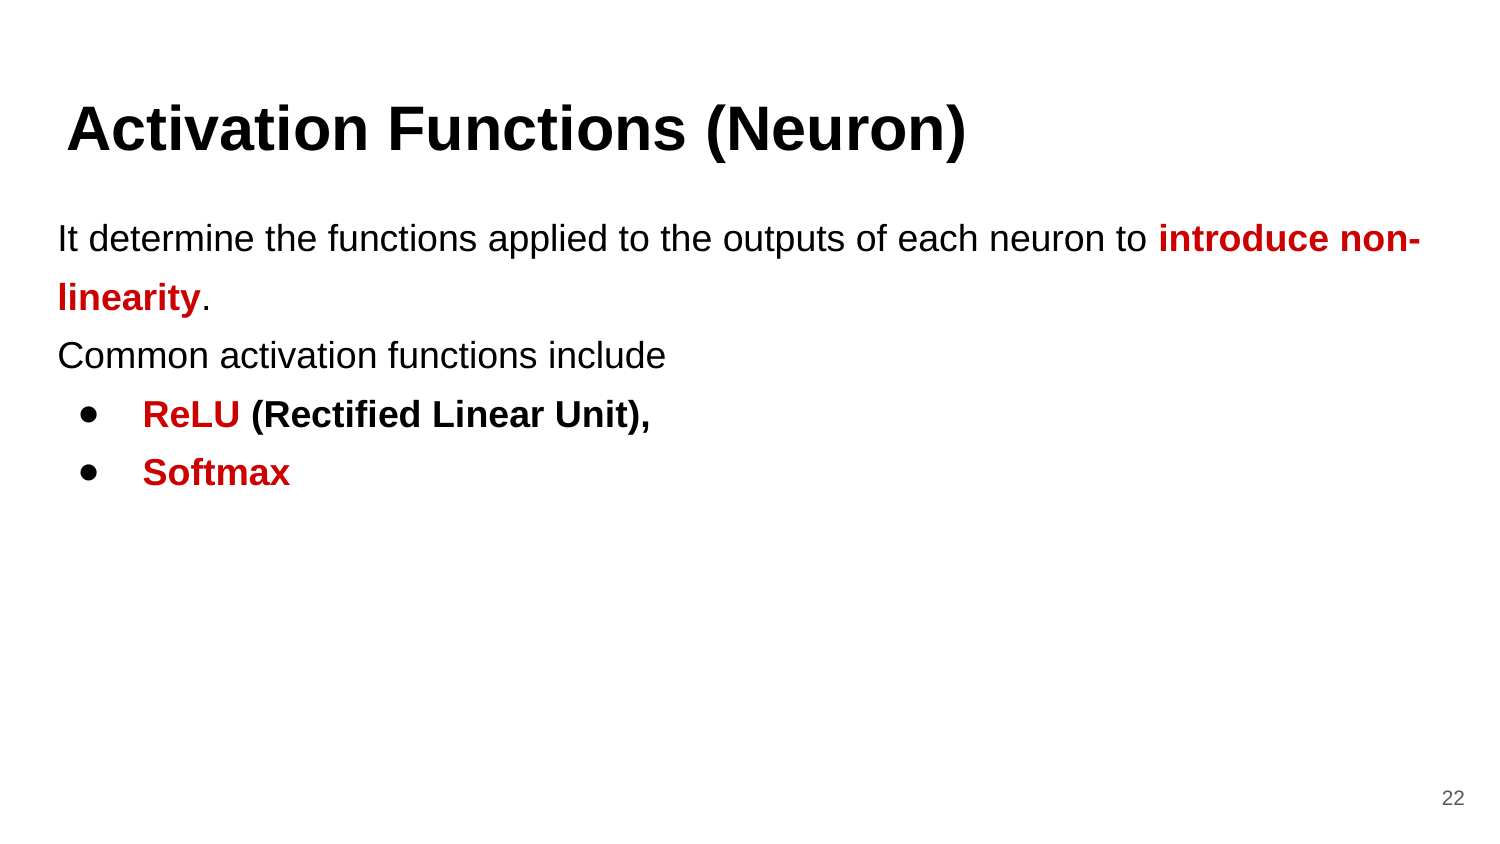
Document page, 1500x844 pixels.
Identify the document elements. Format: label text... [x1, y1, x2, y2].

title Activation Functions (Neuron) [51, 72, 1449, 167]
slide_number ‹#› [1389, 764, 1480, 830]
list It determine the functions applied to the outputs of each neuron to introduce non-linearity. Common activation functions include ReLU (Rectified Linear Unit), Softmax [42, 185, 1462, 830]
